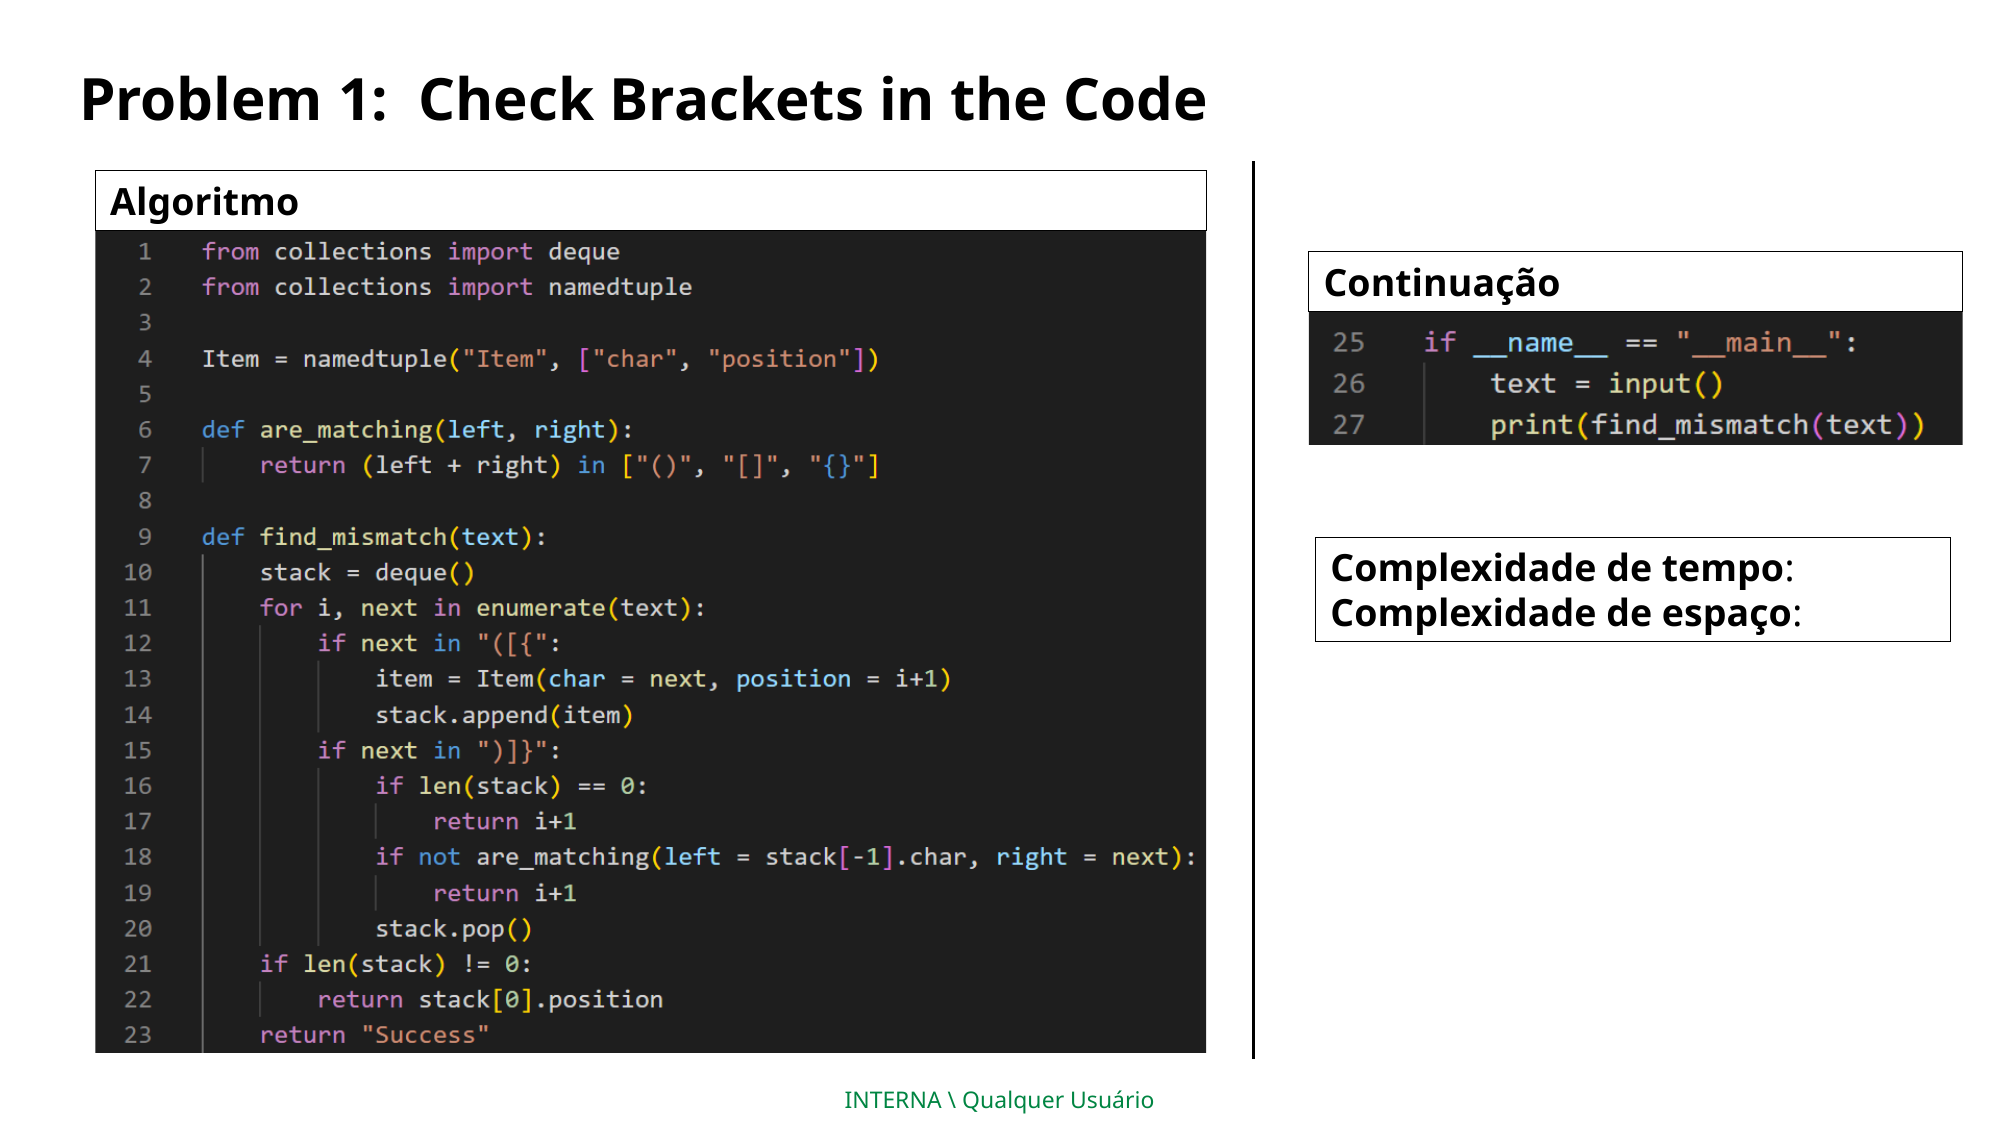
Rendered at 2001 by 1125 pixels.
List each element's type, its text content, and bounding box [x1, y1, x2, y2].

picture [95, 231, 1207, 1053]
text_box Continuação [1308, 251, 1963, 311]
text_box Algoritmo [95, 170, 1207, 231]
title Problem 1: Check Brackets in the Code [64, 41, 1936, 162]
picture [1308, 311, 1963, 445]
